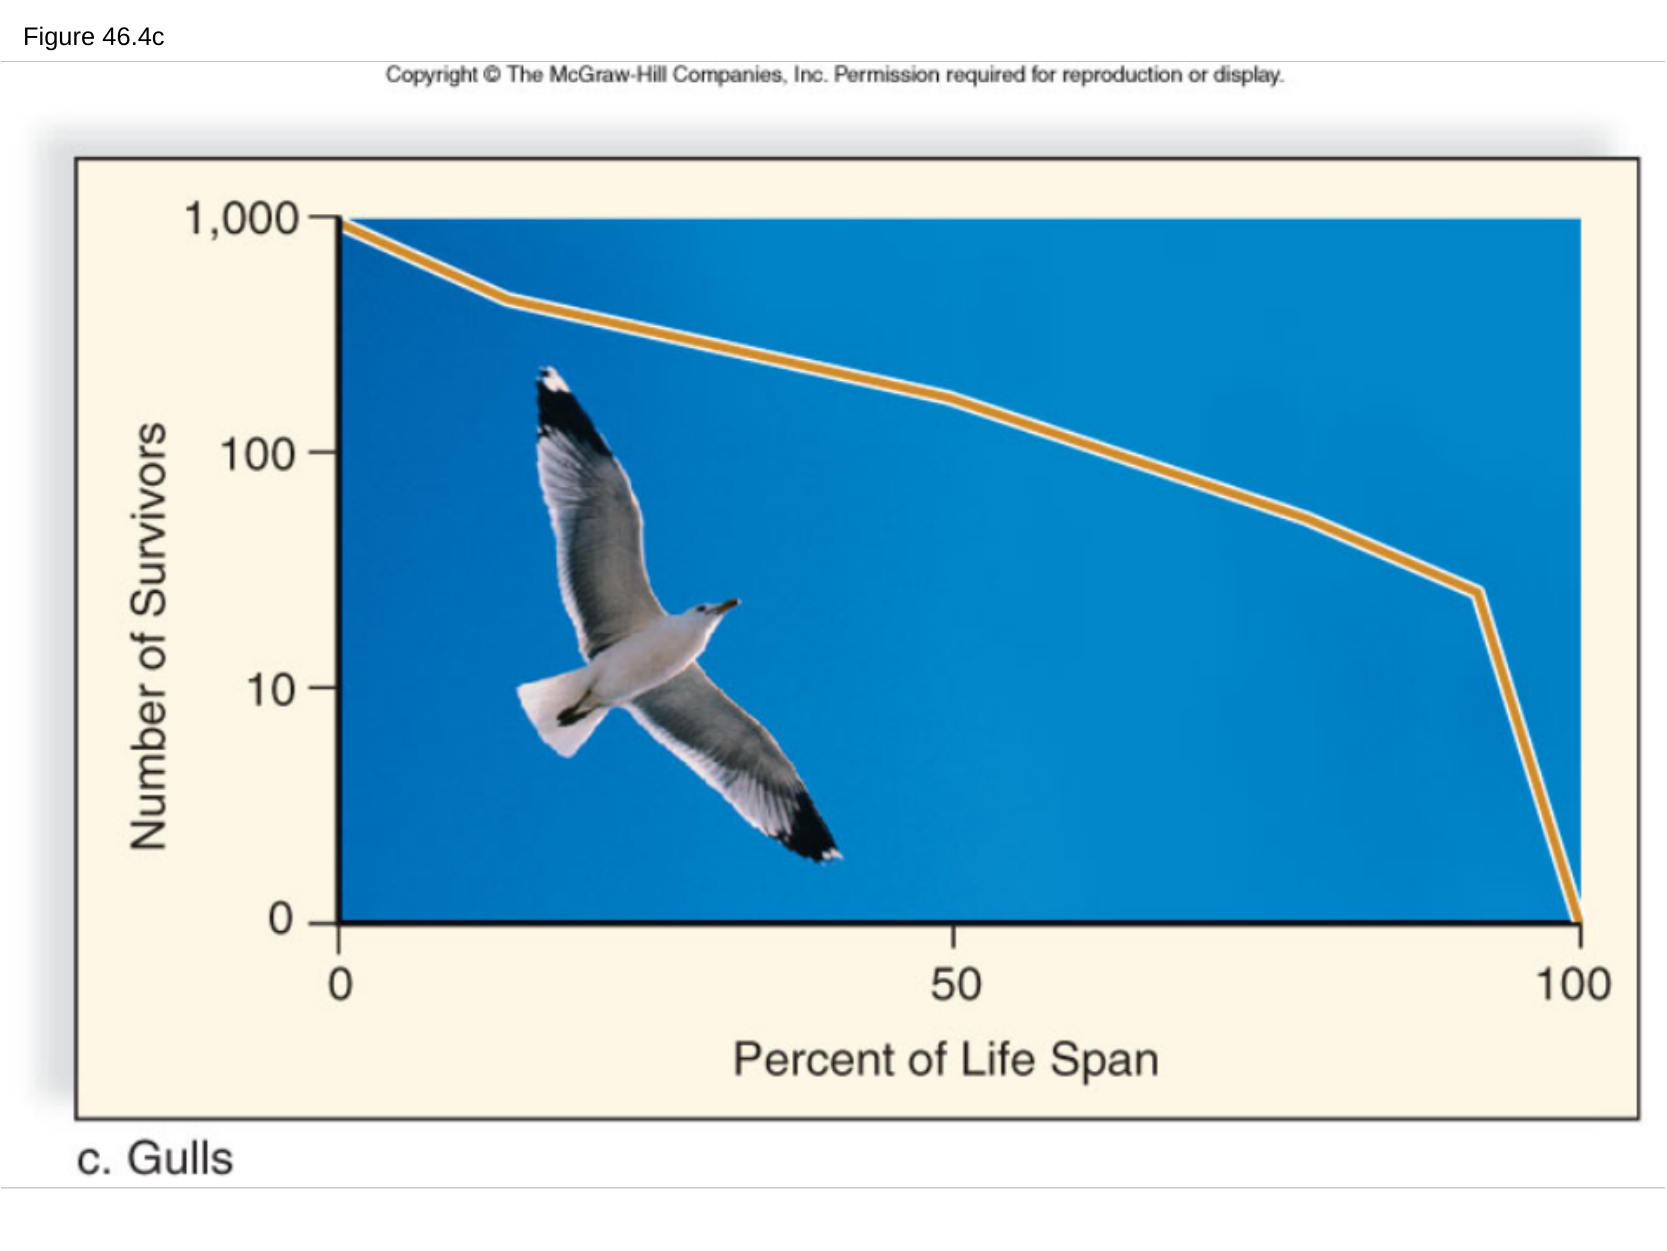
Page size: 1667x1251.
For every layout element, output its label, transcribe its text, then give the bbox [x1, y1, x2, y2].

picture [1, 60, 1666, 1190]
title Figure 46.4c [16, 8, 356, 57]
